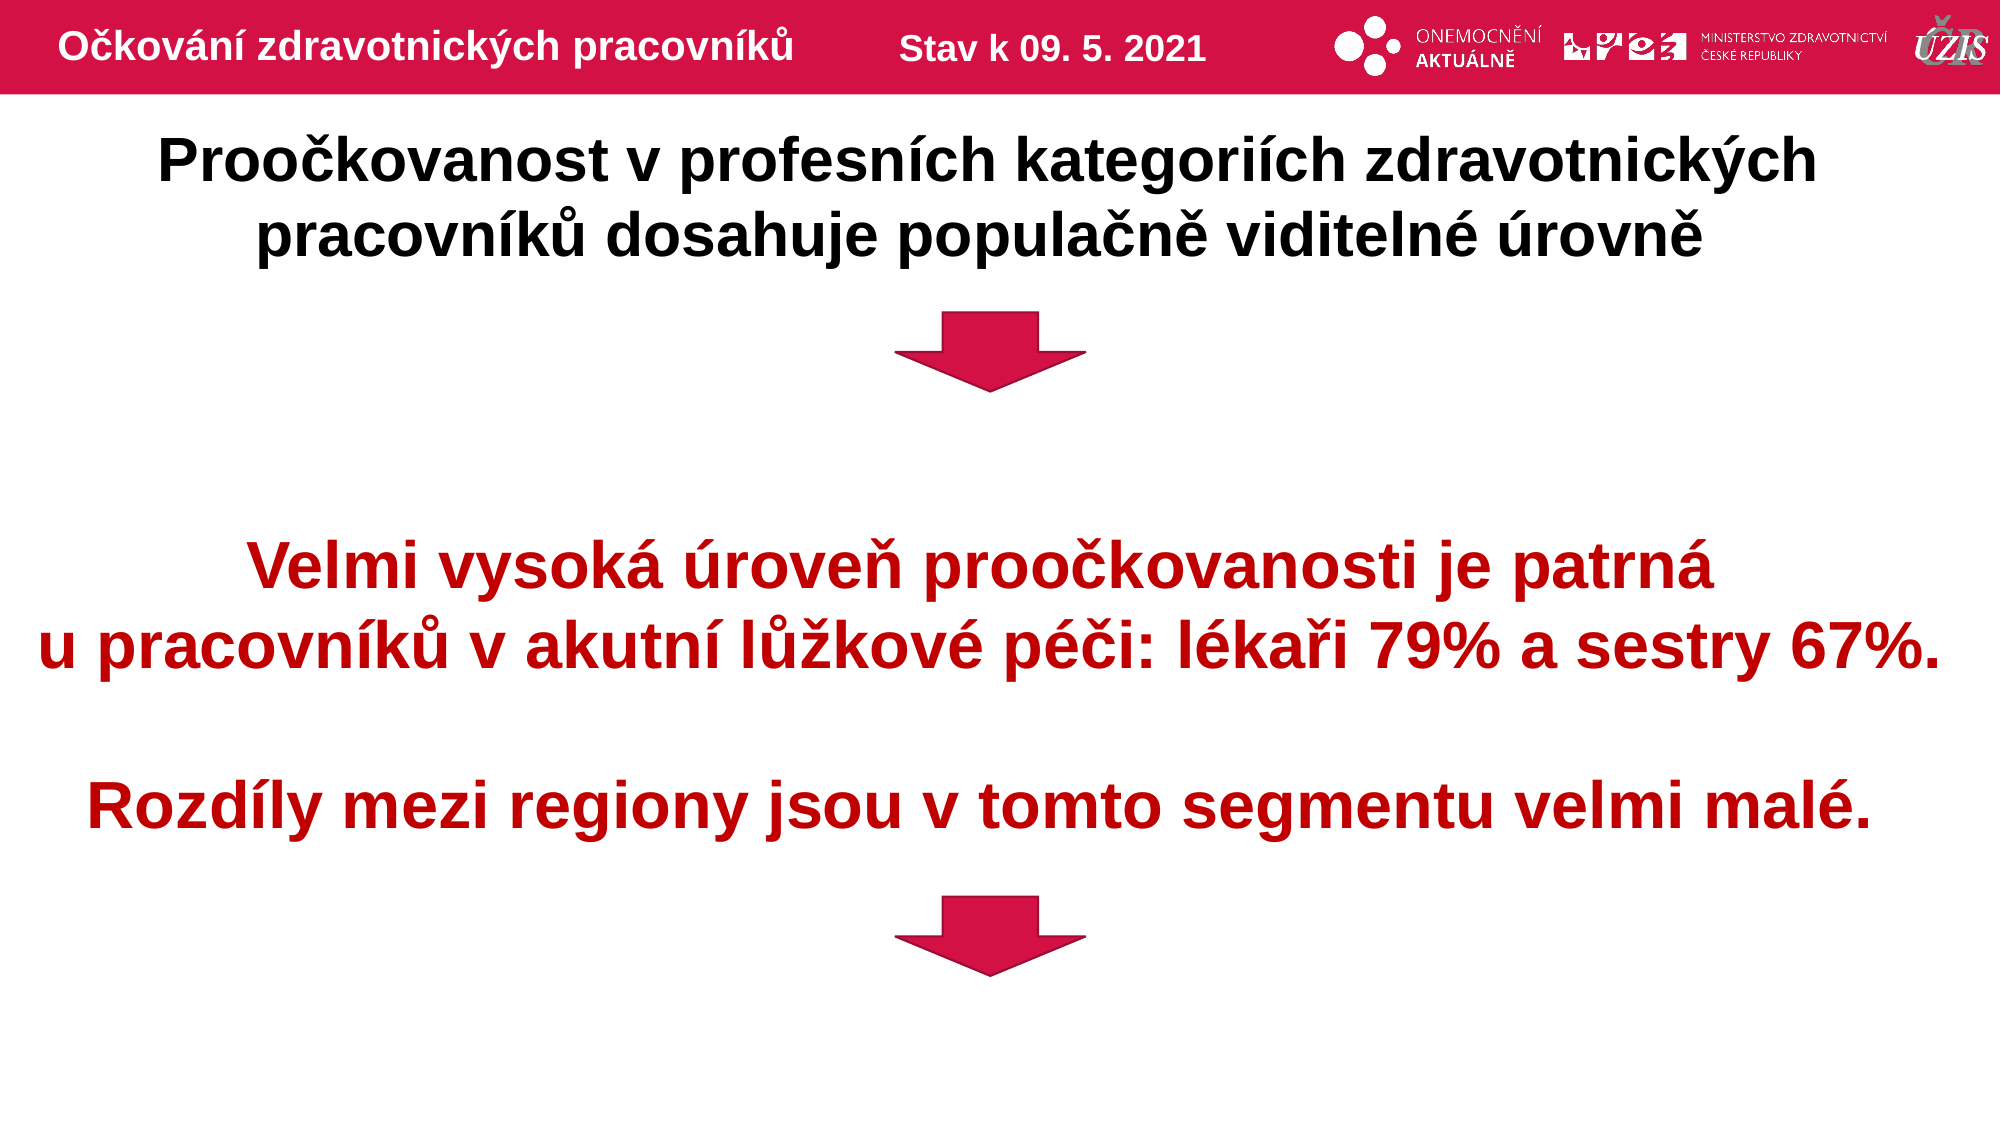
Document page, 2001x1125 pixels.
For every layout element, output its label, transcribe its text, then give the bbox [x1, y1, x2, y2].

text_box [894, 311, 1087, 393]
title Očkování zdravotnických pracovníků [42, 0, 1262, 95]
text_box Stav k 09. 5. 2021 [884, 16, 1329, 77]
text_box Proočkovanost v profesních kategoriích zdravotnických pracovníků dosahuje populačně viditelné úrovně [71, 111, 1908, 277]
picture [1915, 15, 1989, 66]
picture [1334, 16, 1542, 76]
text_box [894, 895, 1087, 978]
text_box Velmi vysoká úroveň proočkovanosti je patrná u pracovníků v akutní lůžkové péči: lékaři 79% a sestry 67%. Rozdíly mezi regiony jsou v tomto segmentu velmi malé. [18, 514, 1963, 850]
picture [1563, 31, 1888, 60]
